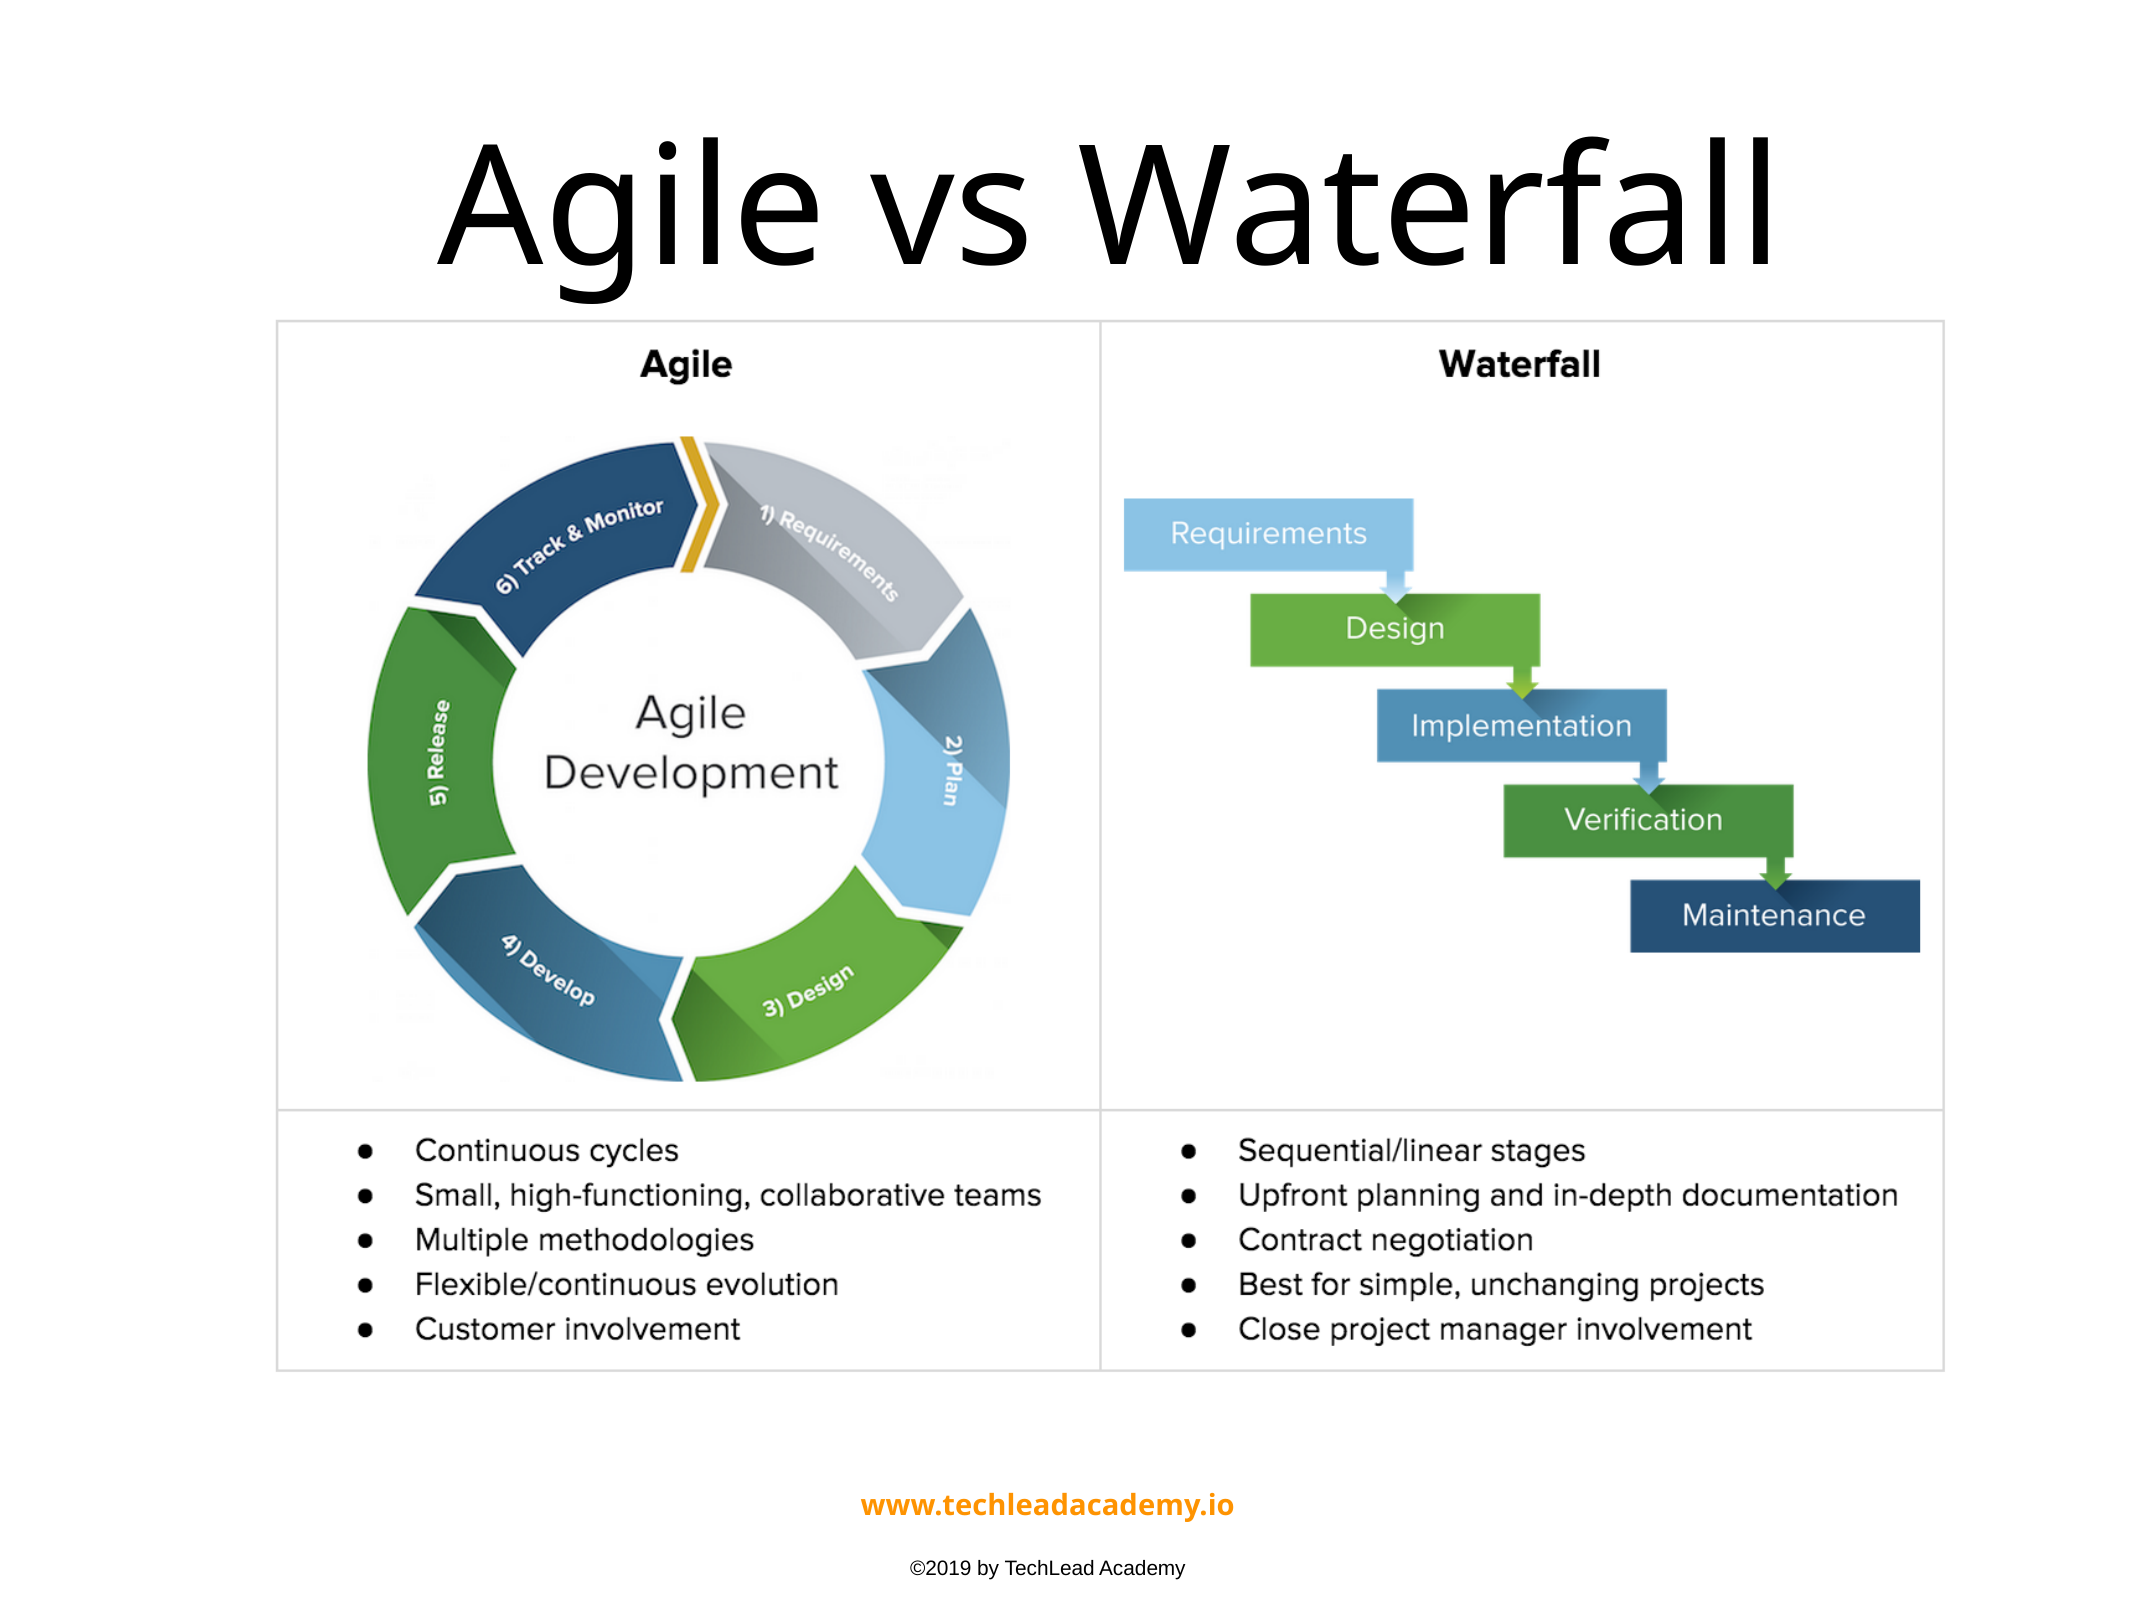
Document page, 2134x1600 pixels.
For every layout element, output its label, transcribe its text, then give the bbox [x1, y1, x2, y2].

picture [271, 315, 1950, 1377]
text_box www.techleadacademy.io ©2019 by TechLead Academy [852, 1478, 1244, 1589]
title Agile vs Waterfall [251, 0, 1970, 307]
